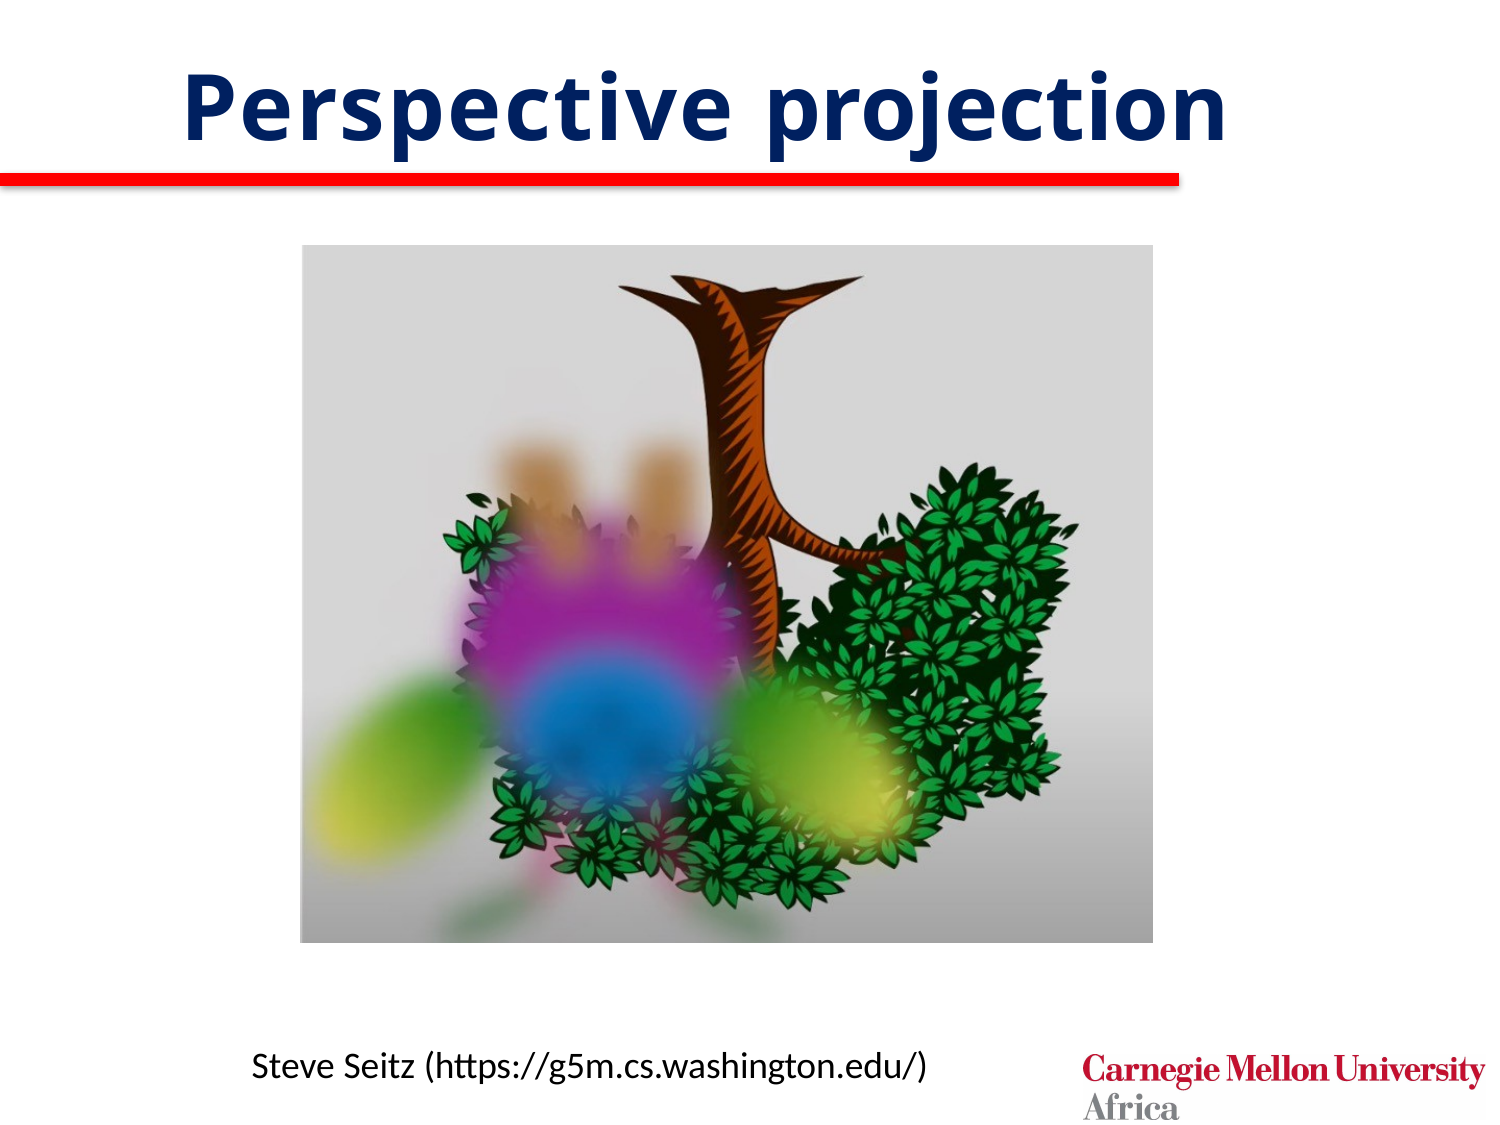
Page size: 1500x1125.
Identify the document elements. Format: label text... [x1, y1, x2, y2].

text_box Steve Seitz (https://g5m.cs.washington.edu/) [249, 1041, 939, 1087]
title Perspective projection [0, 7, 1350, 198]
picture [300, 244, 1153, 944]
picture [1083, 1054, 1486, 1120]
